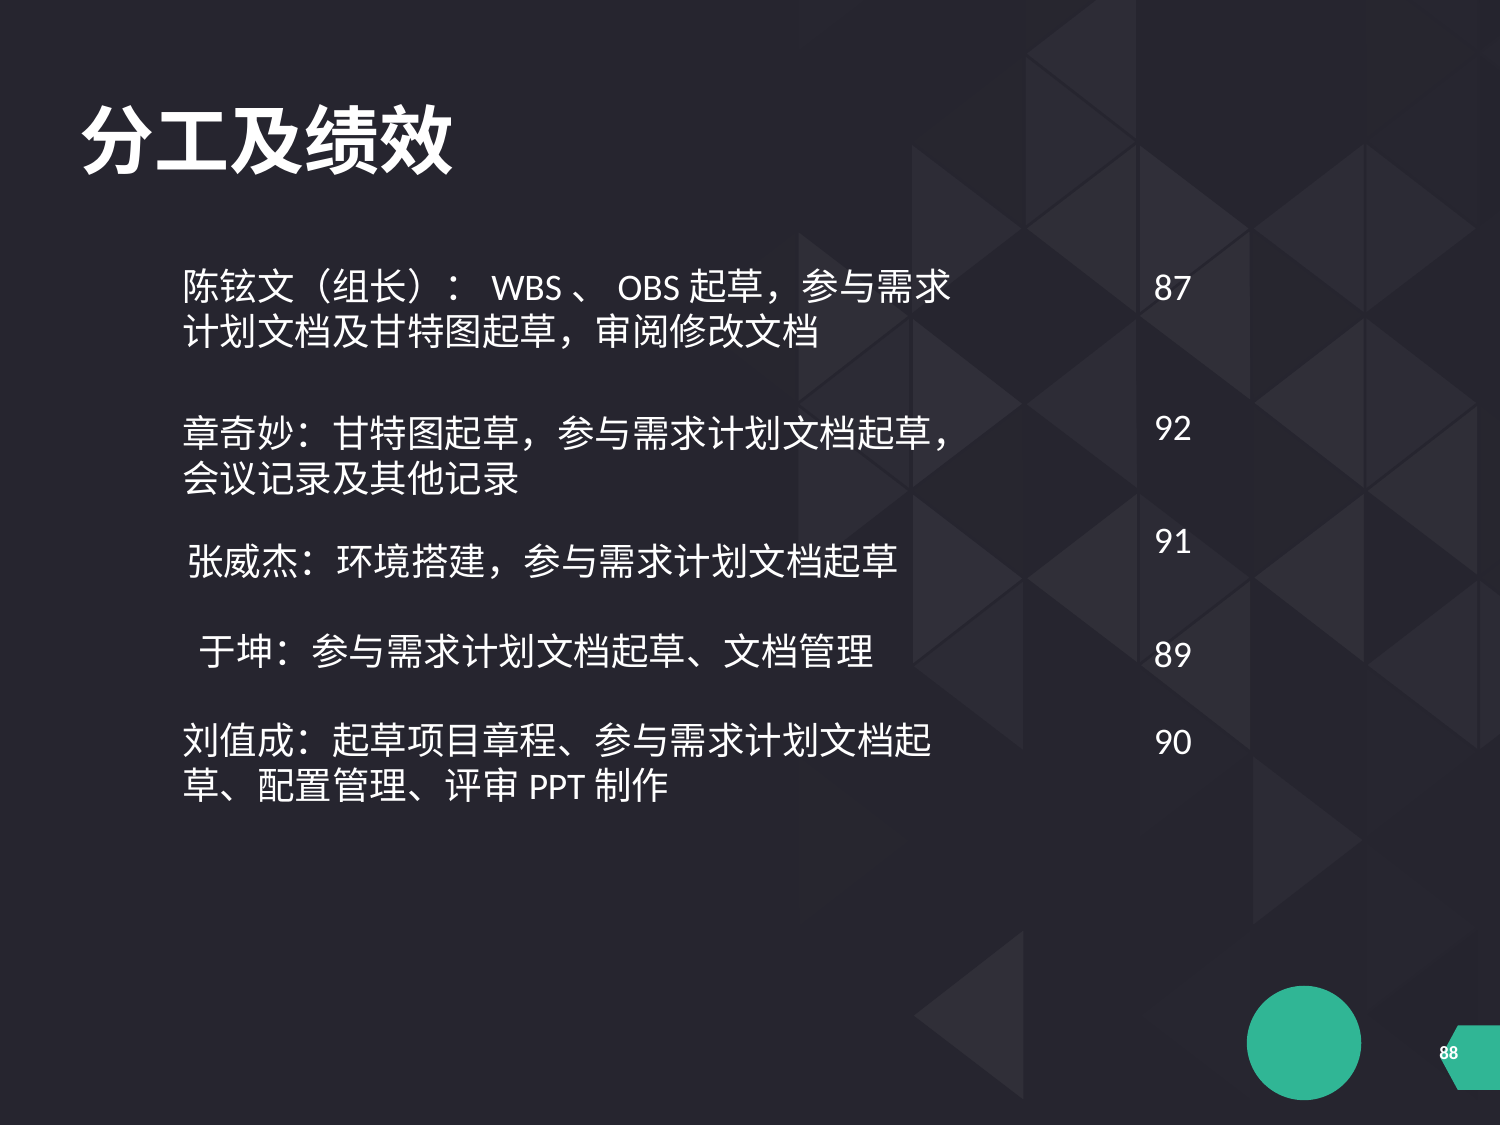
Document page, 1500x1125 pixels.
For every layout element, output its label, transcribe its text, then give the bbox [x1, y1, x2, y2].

text_box [1245, 984, 1363, 1102]
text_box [167, 255, 1208, 816]
text_box 分工及绩效 [64, 85, 470, 191]
